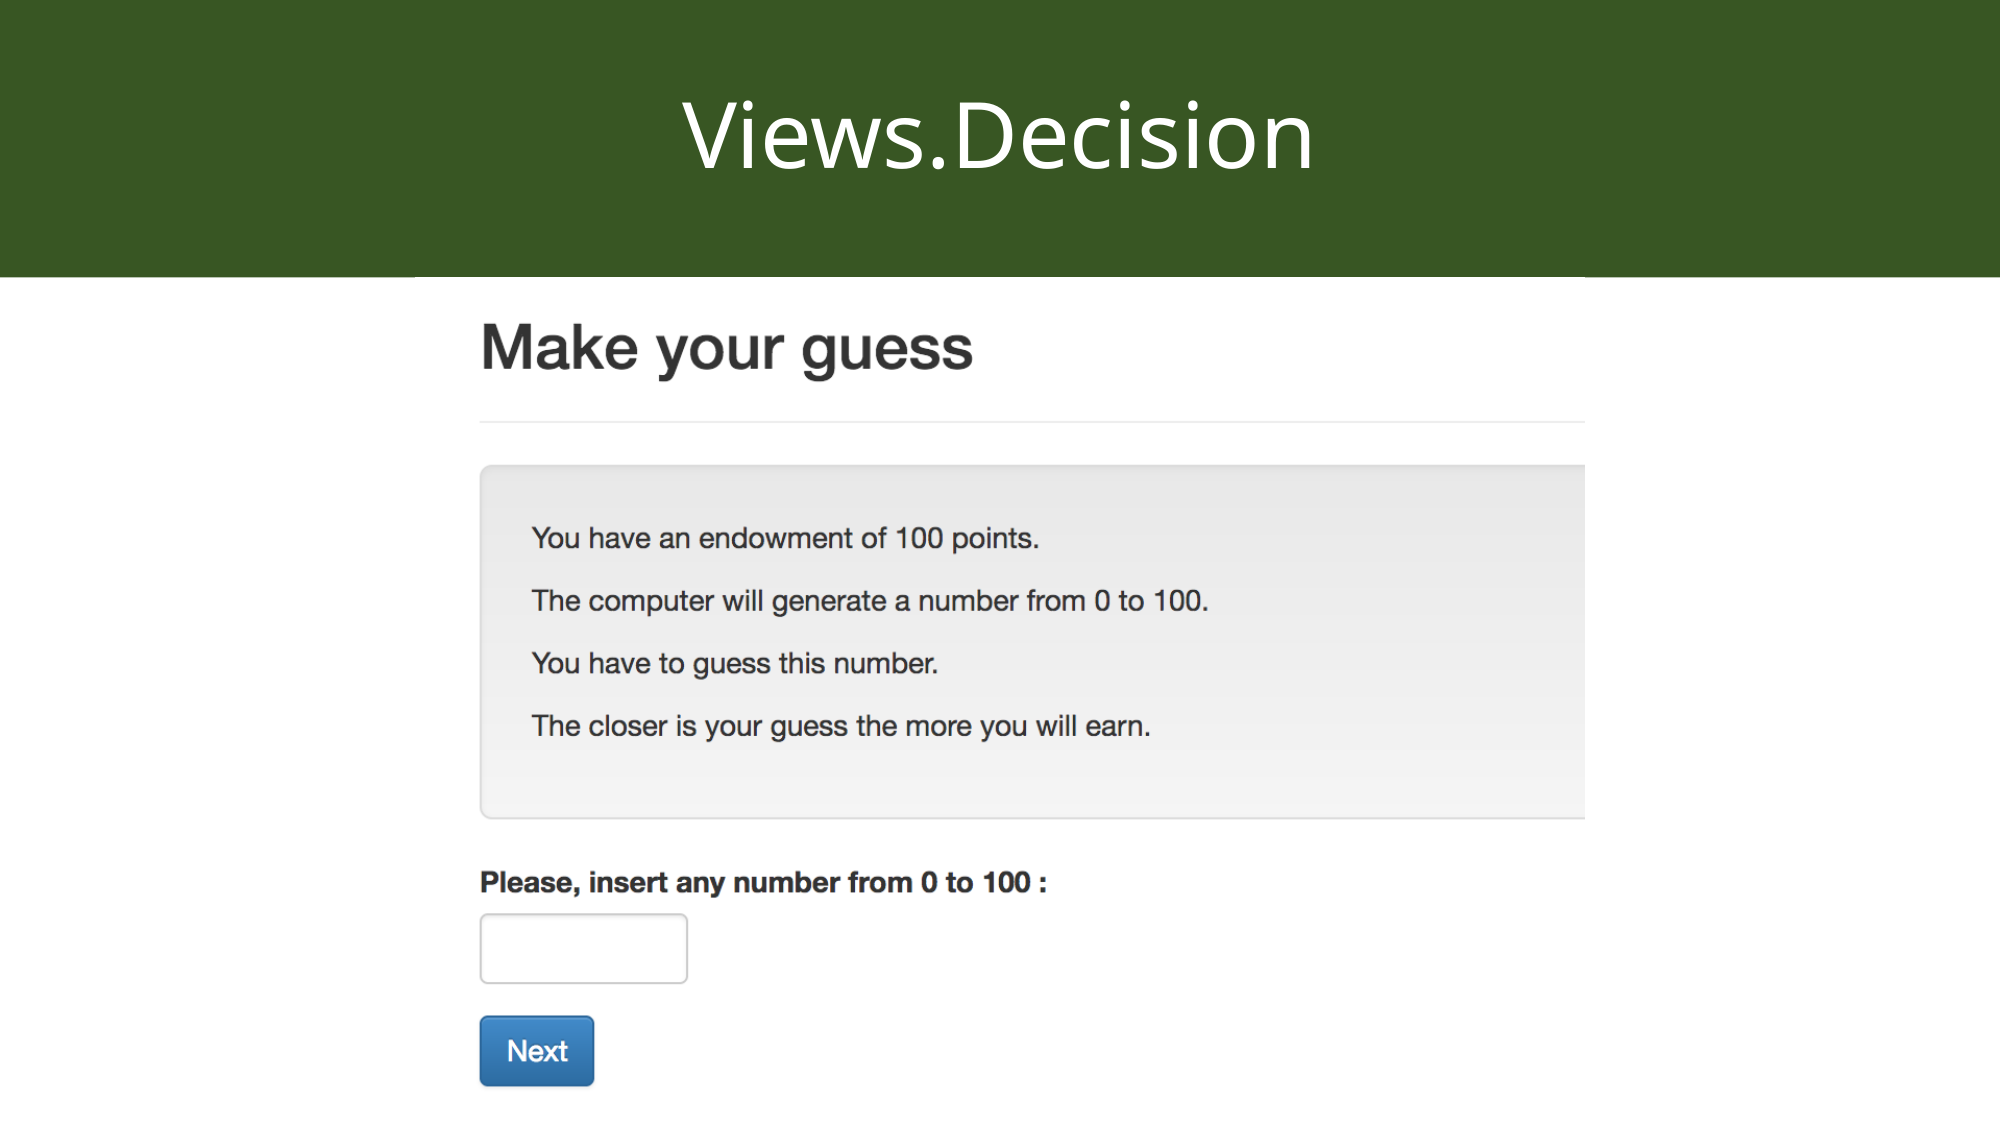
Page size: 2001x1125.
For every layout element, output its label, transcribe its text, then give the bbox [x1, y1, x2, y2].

title Views.Decision [0, 0, 2000, 278]
picture [415, 277, 1585, 1124]
